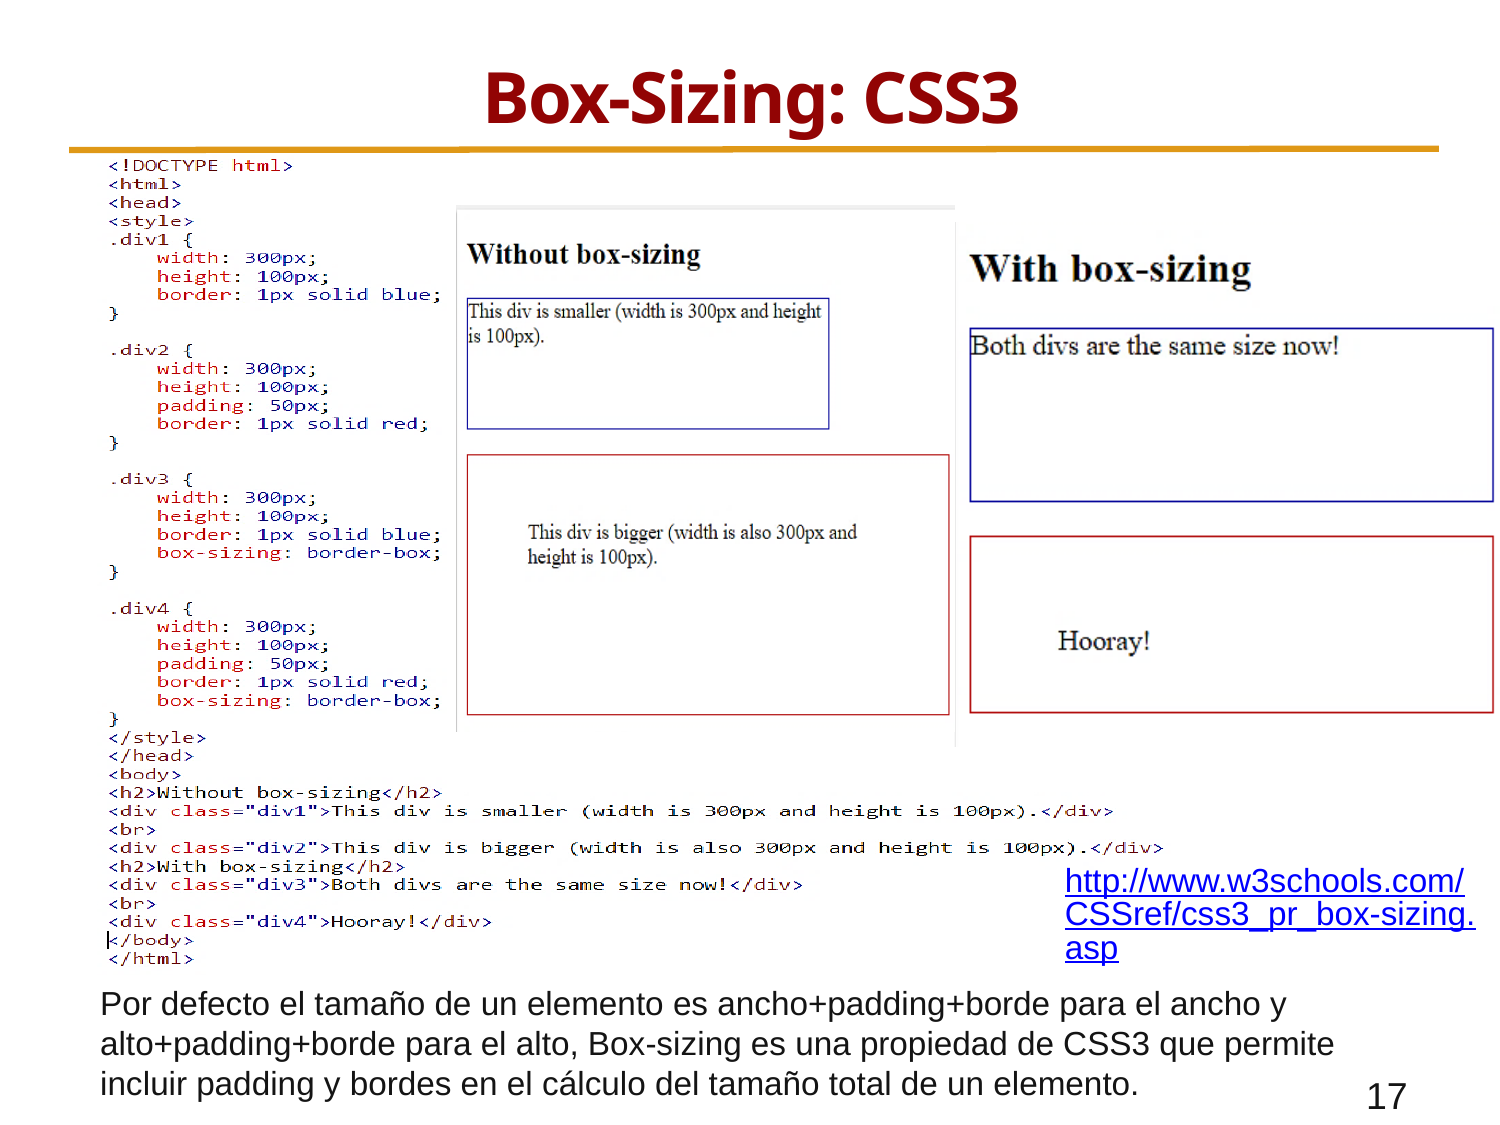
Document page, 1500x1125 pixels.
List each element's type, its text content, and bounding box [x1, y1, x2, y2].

text_box Por defecto el tamaño de un elemento es ancho+padding+borde para el ancho y alto+padding+borde para el alto, Box-sizing es una propiedad de CSS3 que permite incluir padding y bordes en el cálculo del tamaño total de un elemento. [85, 974, 1421, 1110]
text_box http://www.w3schools.com/CSSref/css3_pr_box-sizing.asp [1225, 851, 1500, 907]
picture [97, 155, 1500, 975]
title Box-Sizing: CSS3 [70, 45, 1434, 118]
